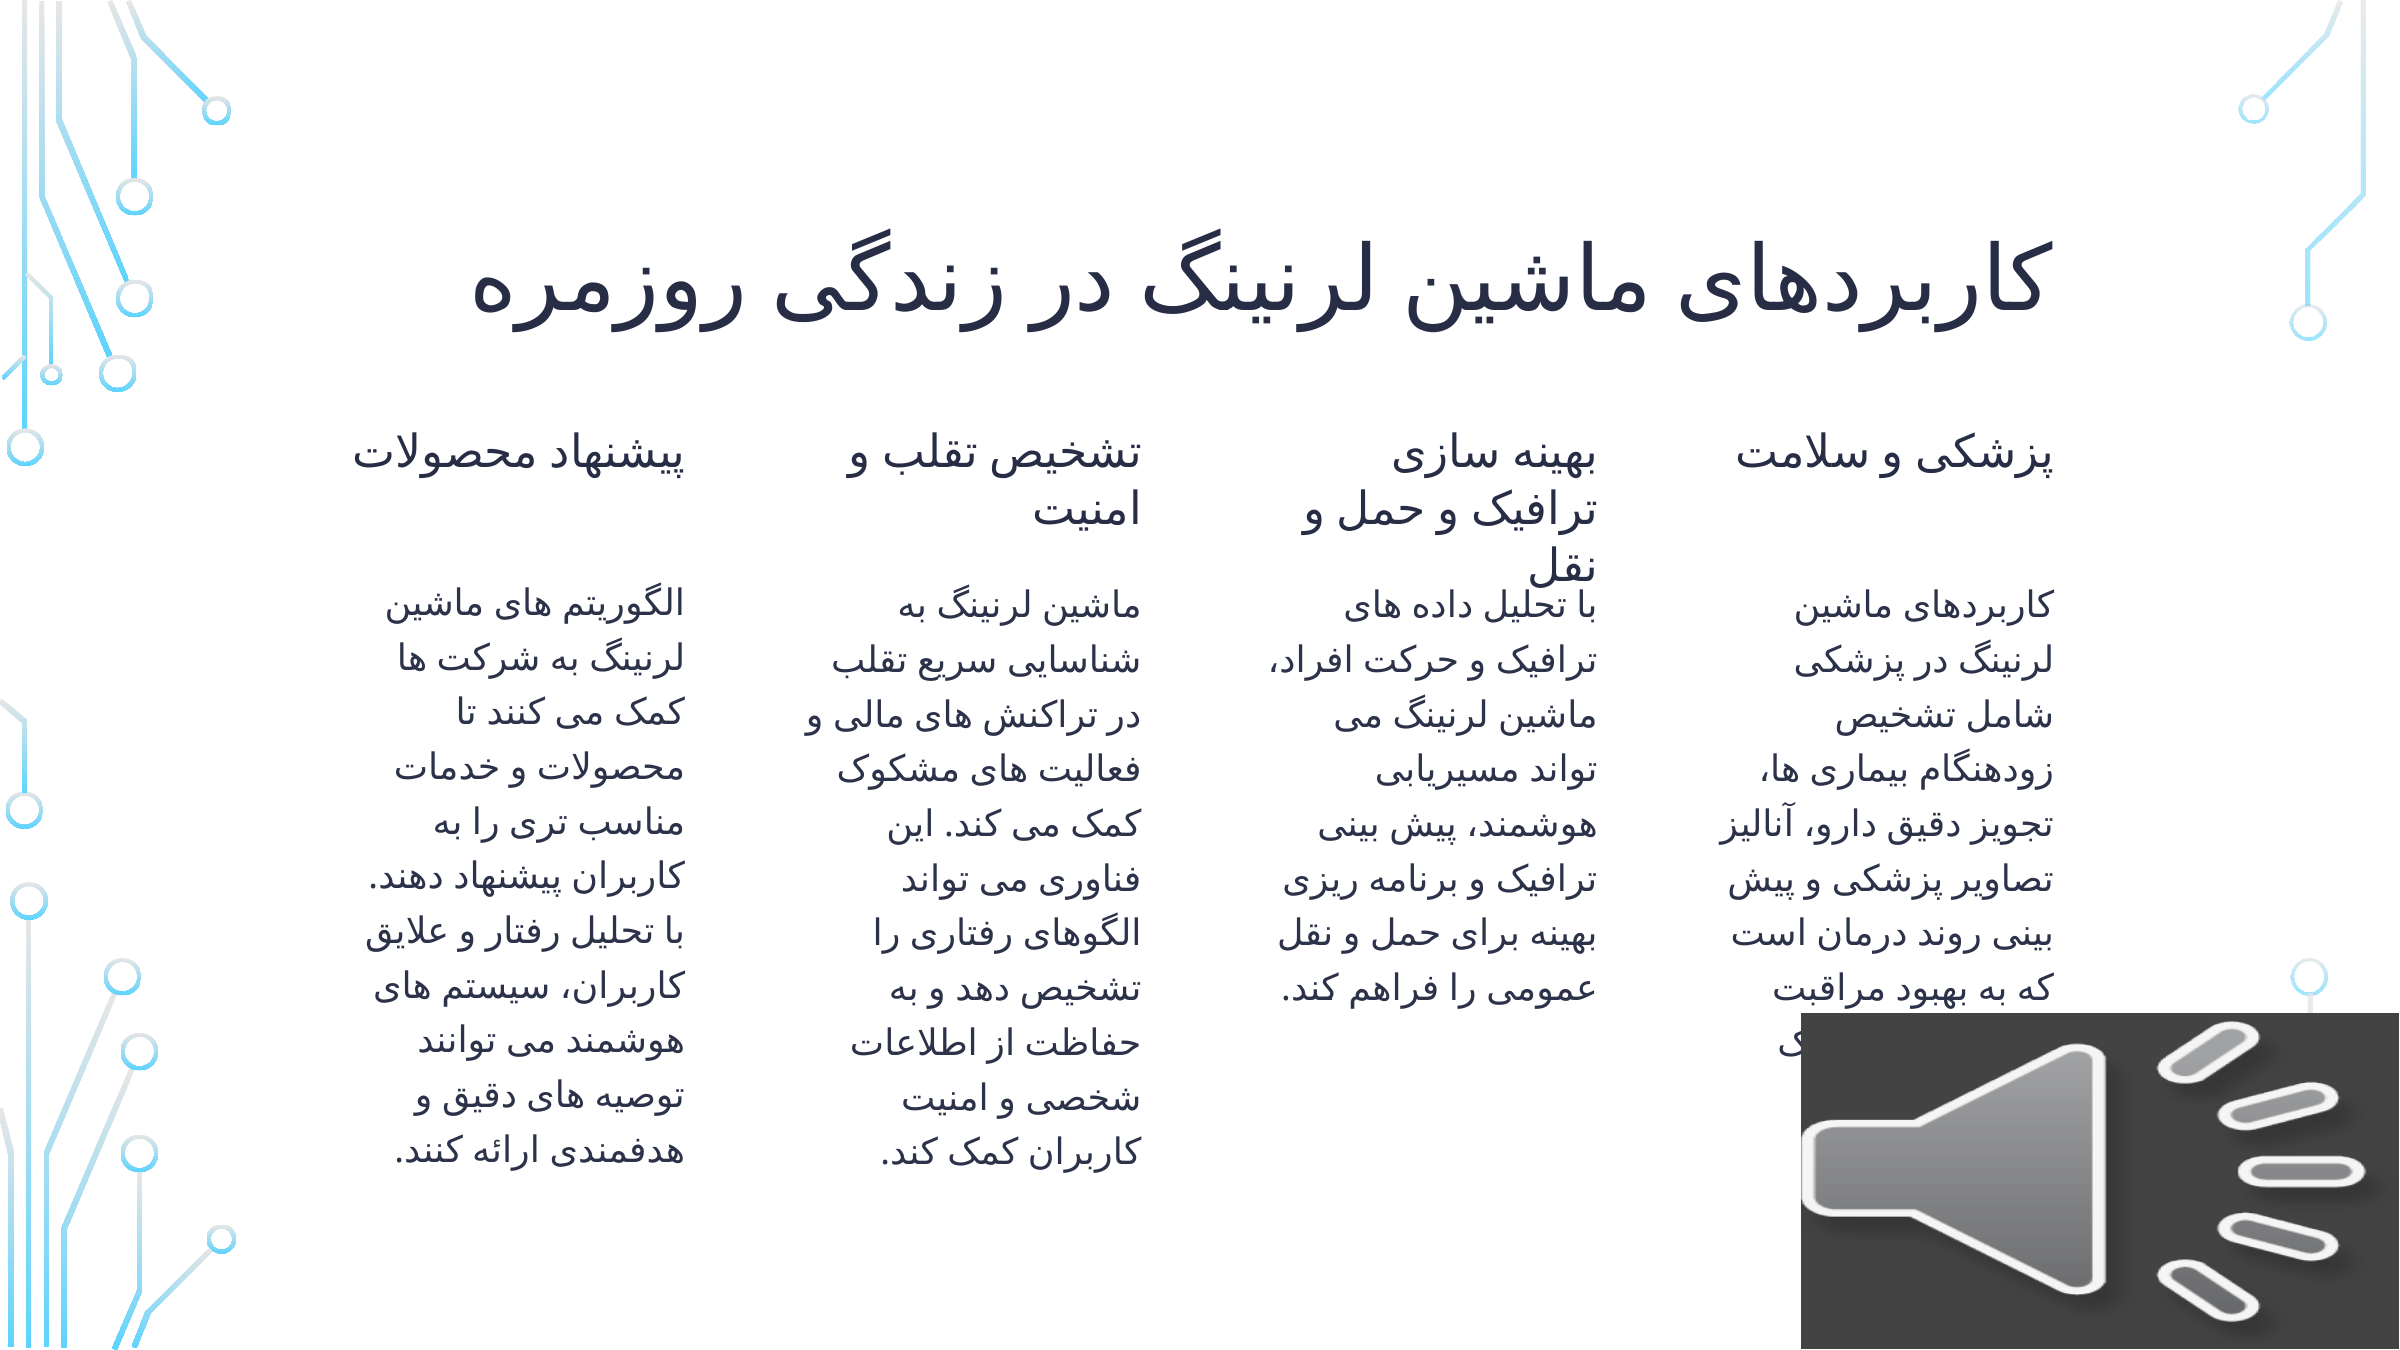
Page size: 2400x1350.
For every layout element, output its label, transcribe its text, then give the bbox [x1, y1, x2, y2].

text_box ماشین لرنینگ به شناسایی سریع تقلب در تراکنش های مالی و فعالیت های مشکوک کمک می کند. این فناوری می تواند الگوهای رفتاری را تشخیص دهد و به حفاظت از اطلاعات شخصی و امنیت کاربران کمک کند. [790, 562, 1157, 1110]
text_box بهینه سازی ترافیک و حمل و نقل [1246, 412, 1613, 527]
picture [1799, 1012, 2400, 1350]
text_box کاربردهای ماشین لرنینگ در زندگی روزمره [629, 207, 2070, 322]
text_box پزشکی و سلامت [1703, 412, 2070, 470]
text_box کاربردهای ماشین لرنینگ در پزشکی شامل تشخیص زودهنگام بیماری ها، تجویز دقیق دارو، آنالیز تصاویر پزشکی و پیش بینی روند درمان است که به بهبود مراقبت های بهداشتی کمک می کند. [1703, 562, 2070, 1055]
text_box پیشنهاد محصولات [334, 412, 701, 470]
text_box تشخیص تقلب و امنیت [790, 412, 1157, 527]
text_box الگوریتم های ماشین لرنینگ به شرکت ها کمک می کنند تا محصولات و خدمات مناسب تری را به کاربران پیشنهاد دهند. با تحلیل رفتار و علایق کاربران، سیستم های هوشمند می توانند توصیه های دقیق و هدفمندی ارائه کنند. [334, 560, 701, 1108]
text_box با تحلیل داده های ترافیک و حرکت افراد، ماشین لرنینگ می تواند مسیریابی هوشمند، پیش بینی ترافیک و برنامه ریزی بهینه برای حمل و نقل عمومی را فراهم کند. [1246, 562, 1613, 946]
